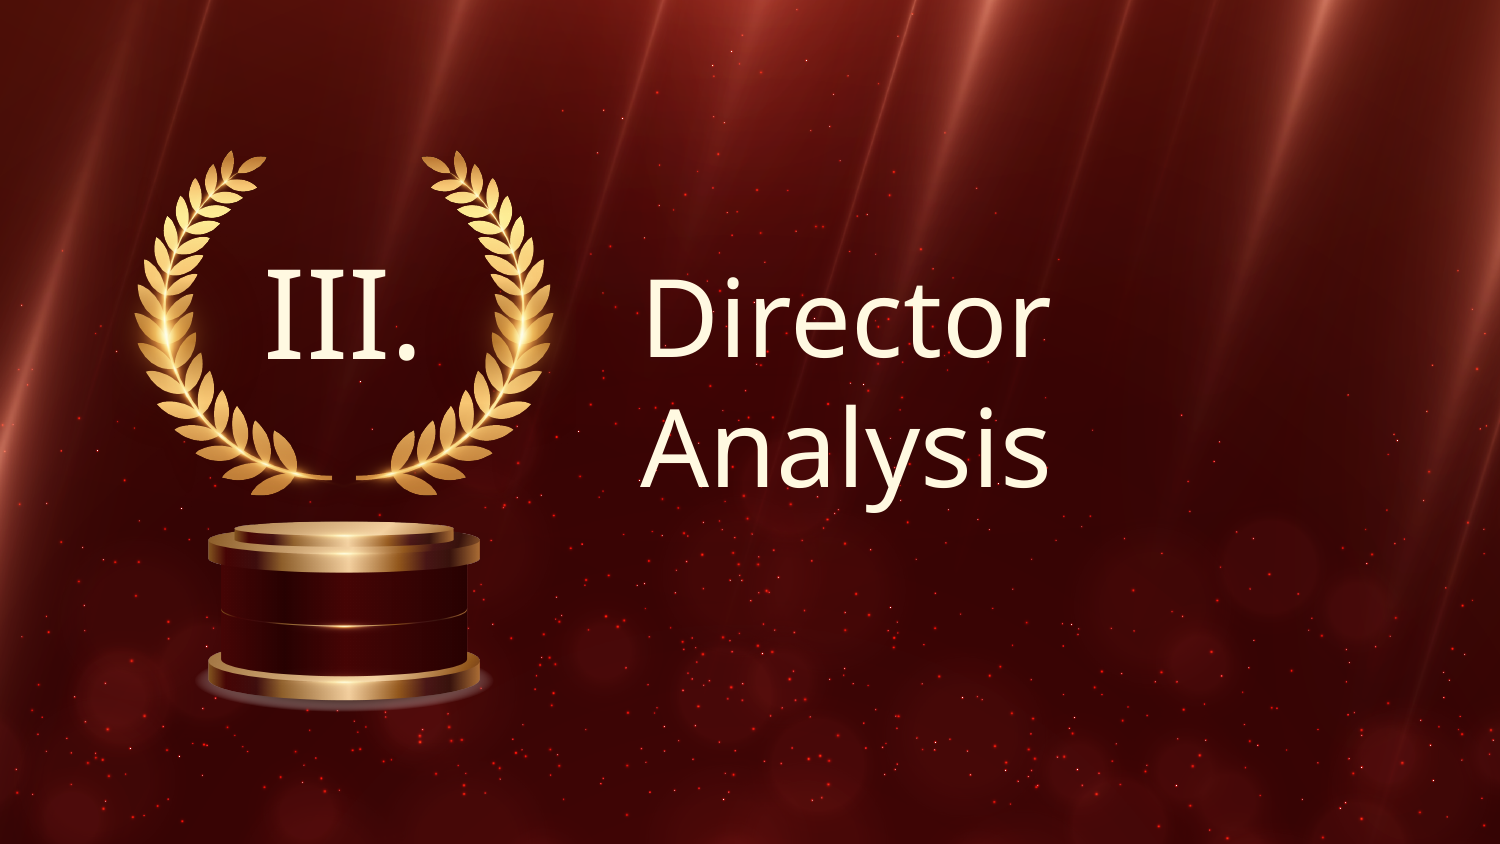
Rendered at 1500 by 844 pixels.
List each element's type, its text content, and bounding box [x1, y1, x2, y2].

title Director Analysis [625, 230, 1383, 528]
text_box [112, 132, 576, 712]
picture [0, 0, 1500, 844]
